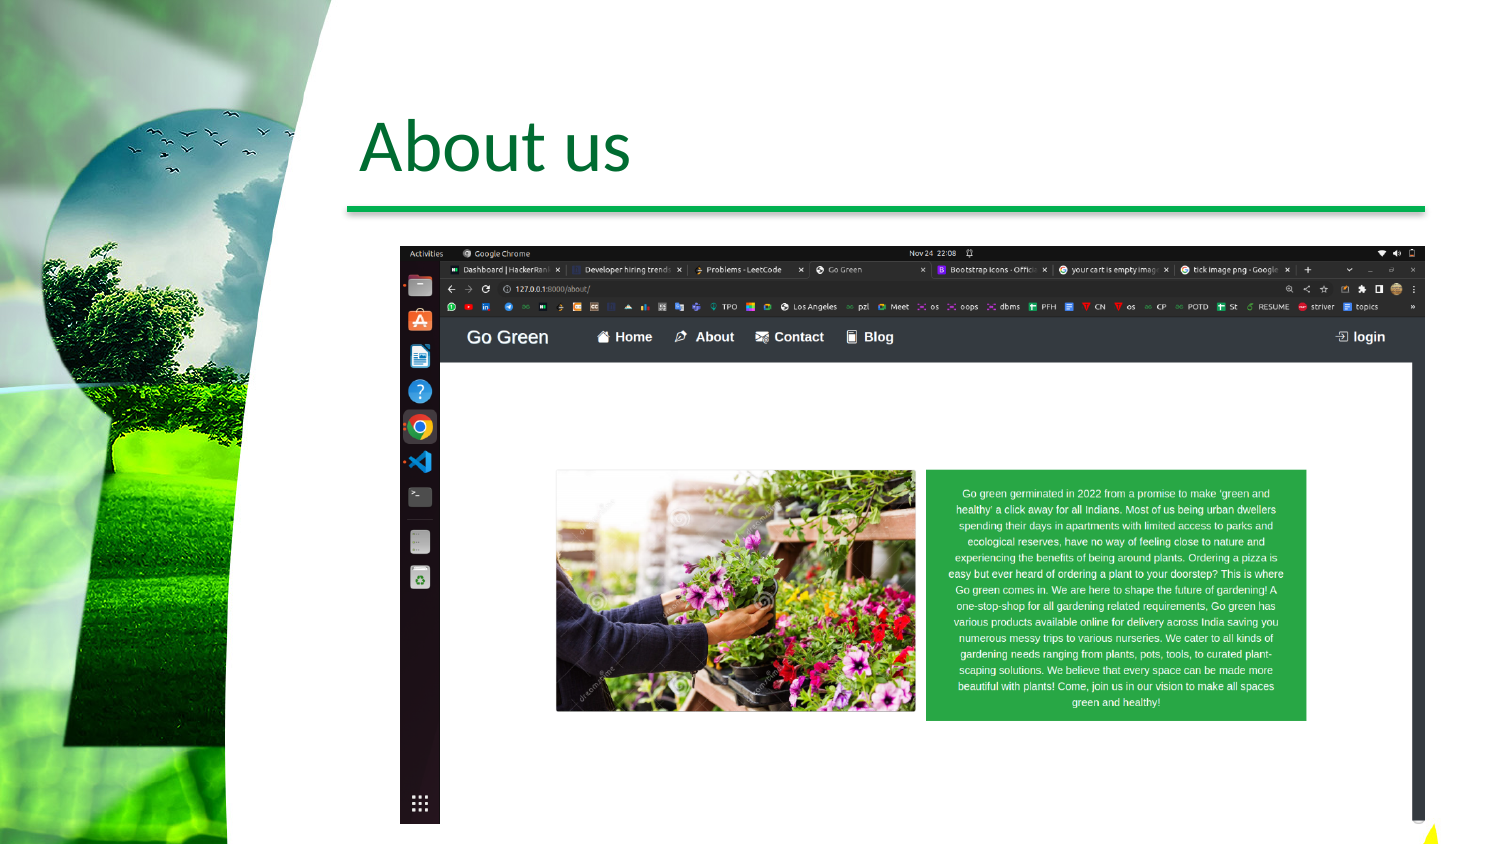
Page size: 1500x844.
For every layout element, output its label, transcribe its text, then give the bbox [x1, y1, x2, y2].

picture [0, 0, 1500, 844]
title About us [344, 72, 1423, 208]
